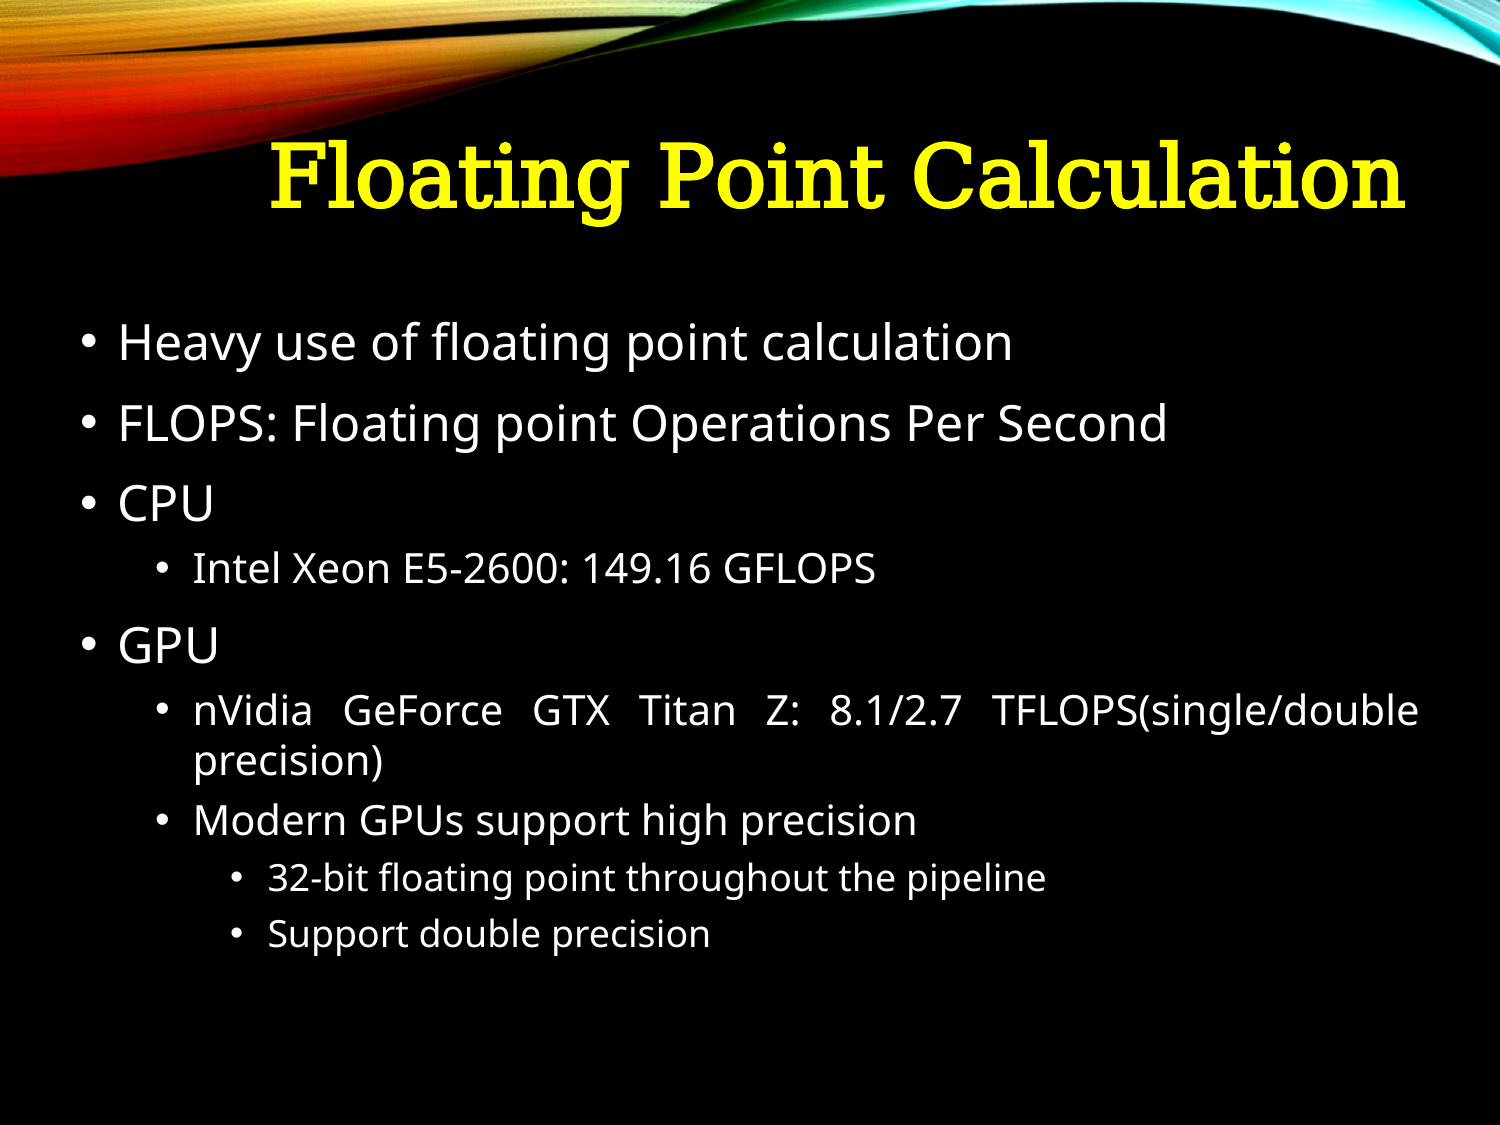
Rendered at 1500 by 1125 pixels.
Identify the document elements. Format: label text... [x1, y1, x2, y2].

picture [0, 0, 1500, 178]
title Floating Point Calculation [123, 90, 1424, 268]
list Heavy use of floating point calculation FLOPS: Floating point Operations Per Second CPU Intel Xeon E5-2600: 149.16 GFLOPS GPU nVidia GeForce GTX Titan Z: 8.1/2.7 TFLOPS(single/double precision) Modern GPUs support high precision 32-bit floating point throughout the pipeline Support double precision [64, 302, 1436, 1083]
